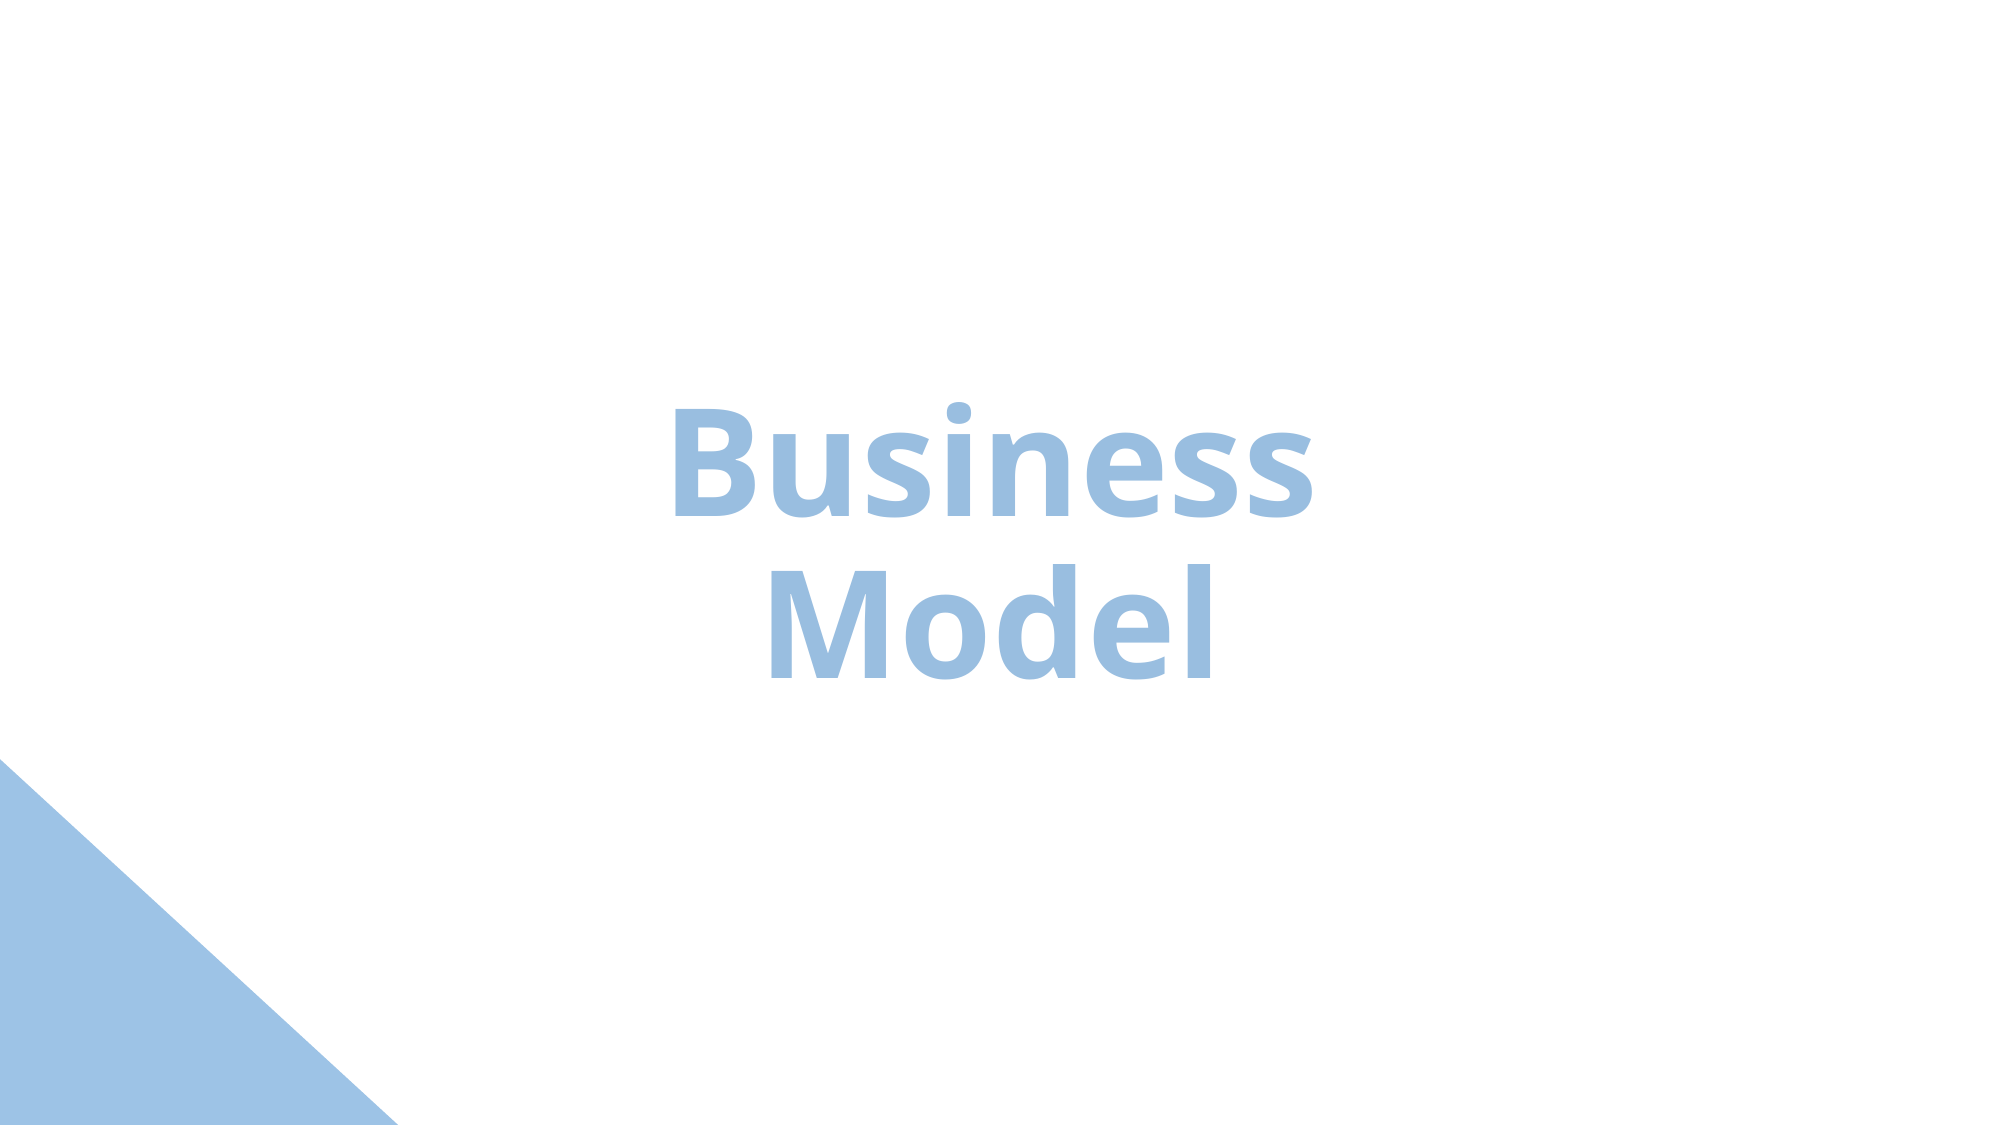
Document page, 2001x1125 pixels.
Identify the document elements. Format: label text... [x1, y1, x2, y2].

title Business Model [347, 581, 1634, 719]
text_box [344, 352, 771, 761]
